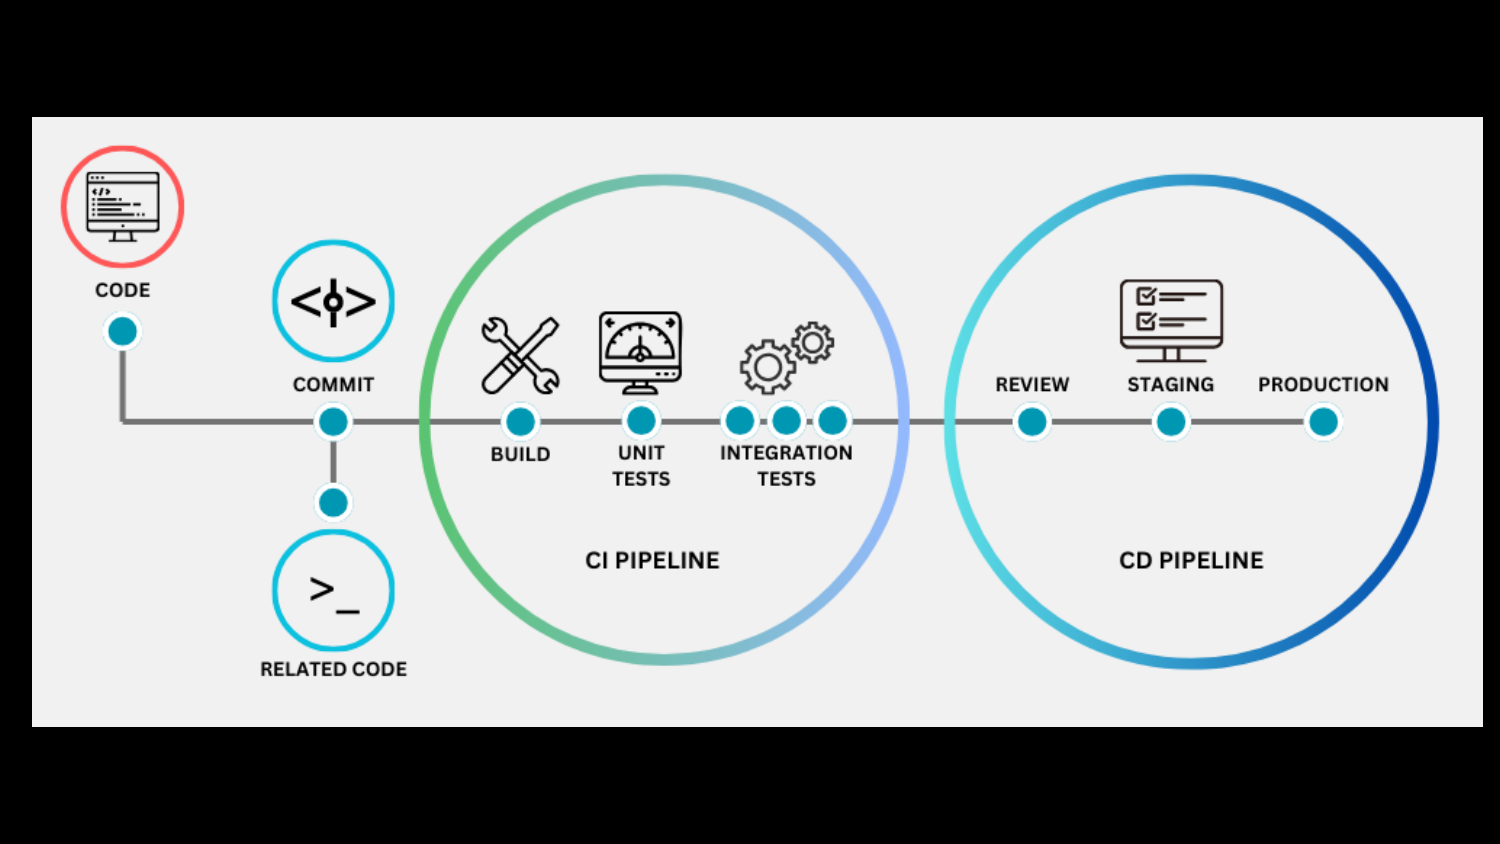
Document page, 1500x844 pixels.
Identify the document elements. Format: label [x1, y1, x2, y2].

picture [32, 117, 1483, 727]
